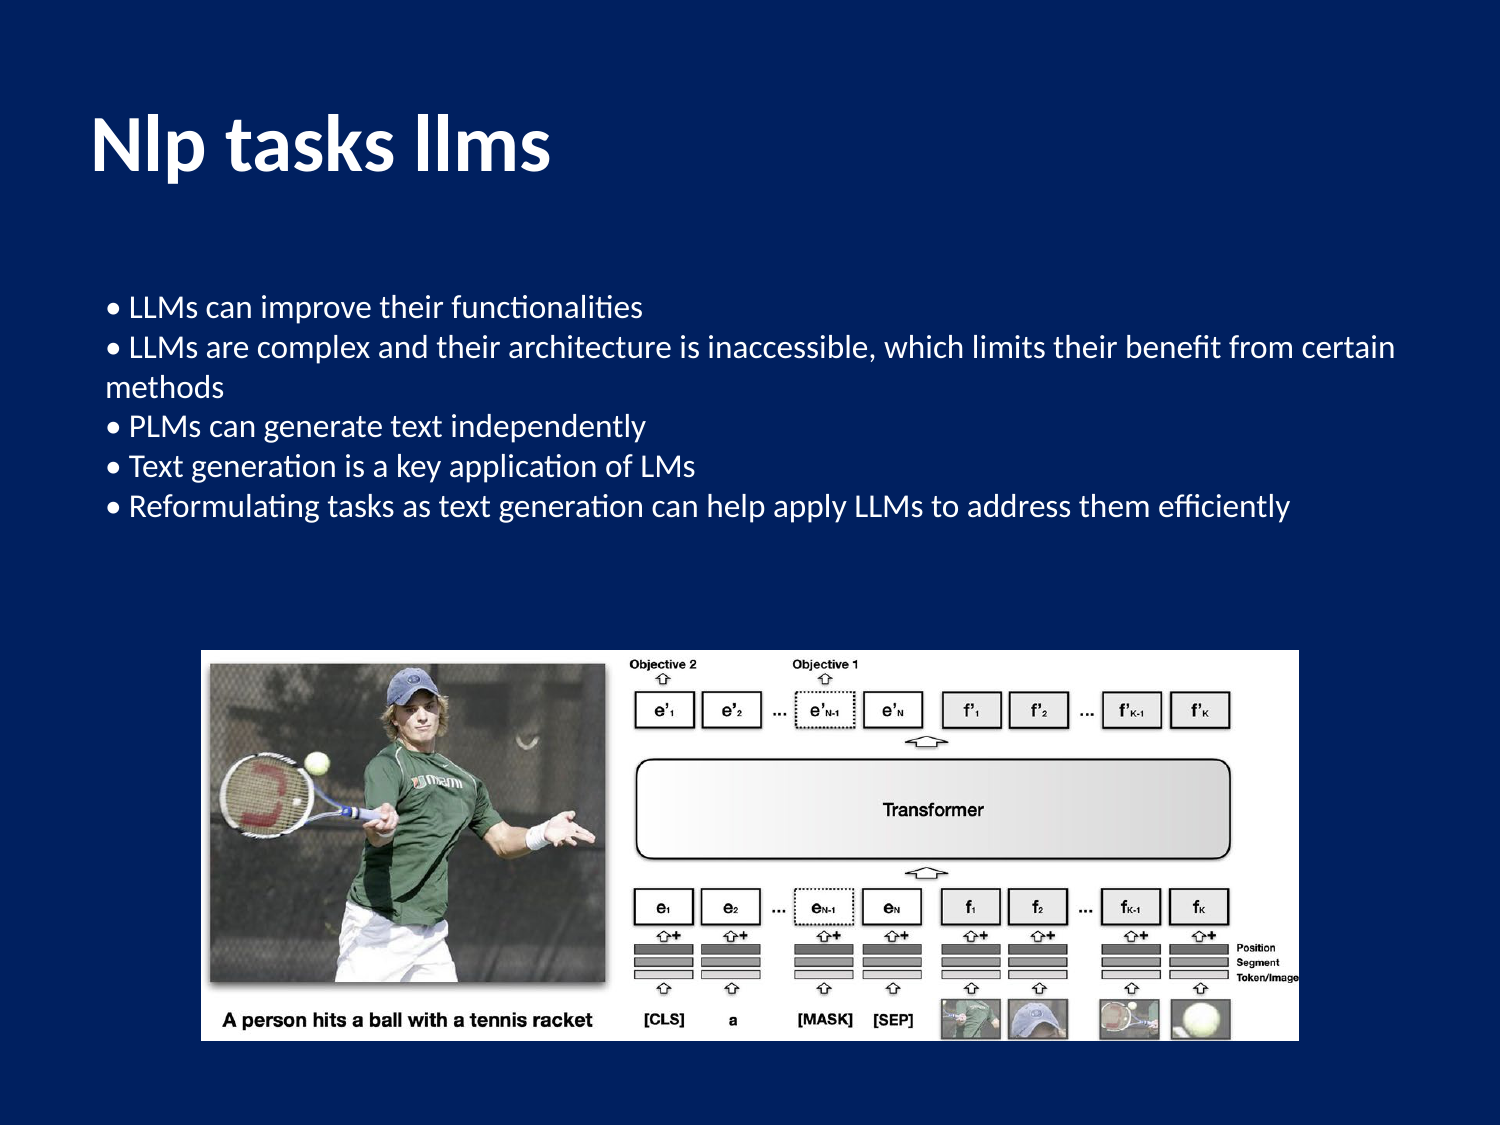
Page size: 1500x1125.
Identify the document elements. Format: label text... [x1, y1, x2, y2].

text_box Nlp tasks llms [74, 75, 1425, 203]
text_box • LLMs can improve their functionalities • LLMs are complex and their architecture is inaccessible, which limits their benefit from certain methods • PLMs can generate text independently • Text generation is a key application of LMs • Reformulating tasks as text generation can help apply LLMs to address them efficiently [74, 269, 1425, 540]
picture [201, 650, 1299, 1042]
